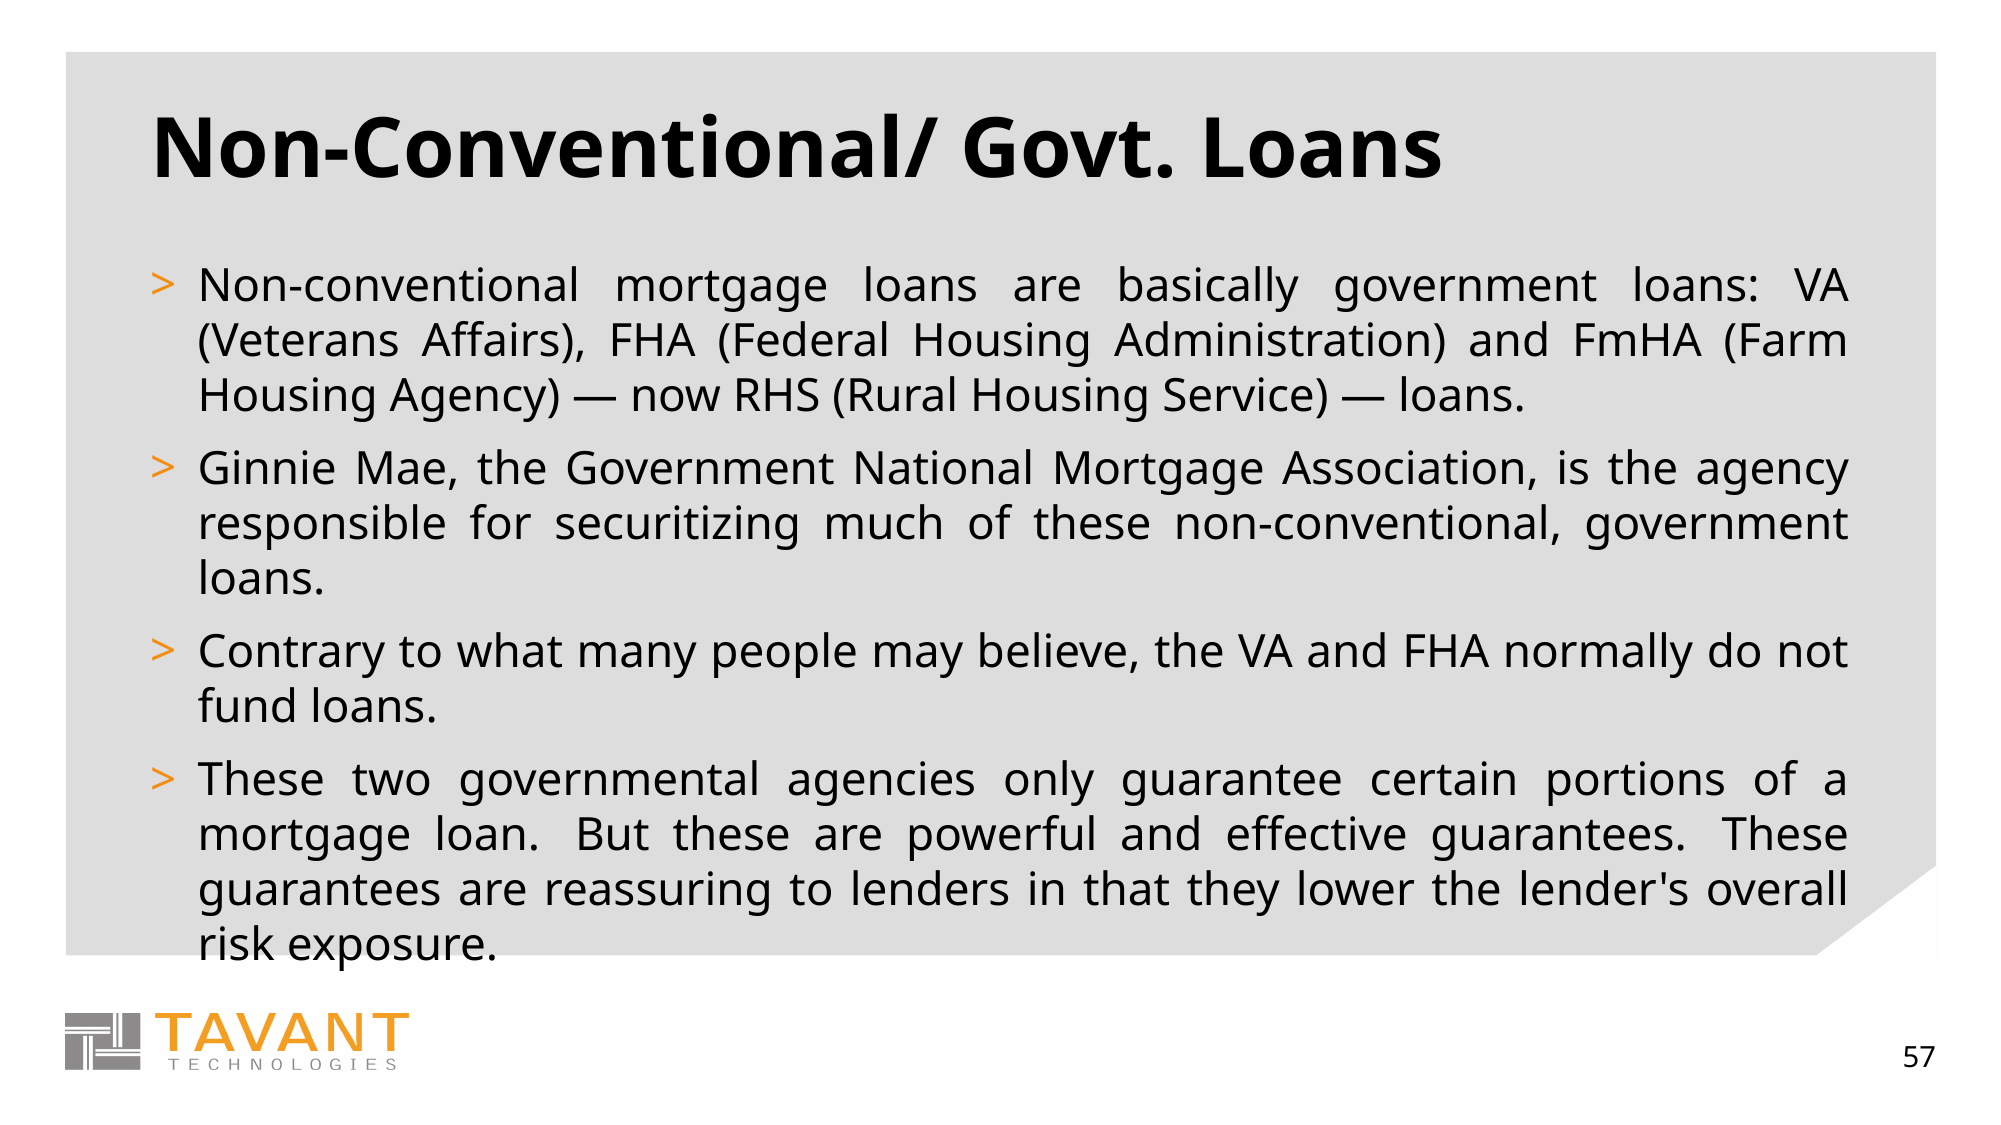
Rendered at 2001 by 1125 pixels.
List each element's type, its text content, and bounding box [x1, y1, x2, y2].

slide_number 57 [1519, 1028, 1937, 1090]
title Non-Conventional/ Govt. Loans [150, 50, 1850, 239]
picture [65, 1013, 409, 1070]
list Non-conventional mortgage loans are basically government loans: VA (Veterans Affairs), FHA (Federal Housing Administration) and FmHA (Farm Housing Agency) — now RHS (Rural Housing Service) — loans. Ginnie Mae, the Government National Mortgage Association, is the agency responsible for securitizing much of these non-conventional, government loans. Contrary to what many people may believe, the VA and FHA normally do not fund loans. These two governmental agencies only guarantee certain portions of a mortgage loan. But these are powerful and effective guarantees. These guarantees are reassuring to lenders in that they lower the lender's overall risk exposure. [150, 247, 1850, 894]
